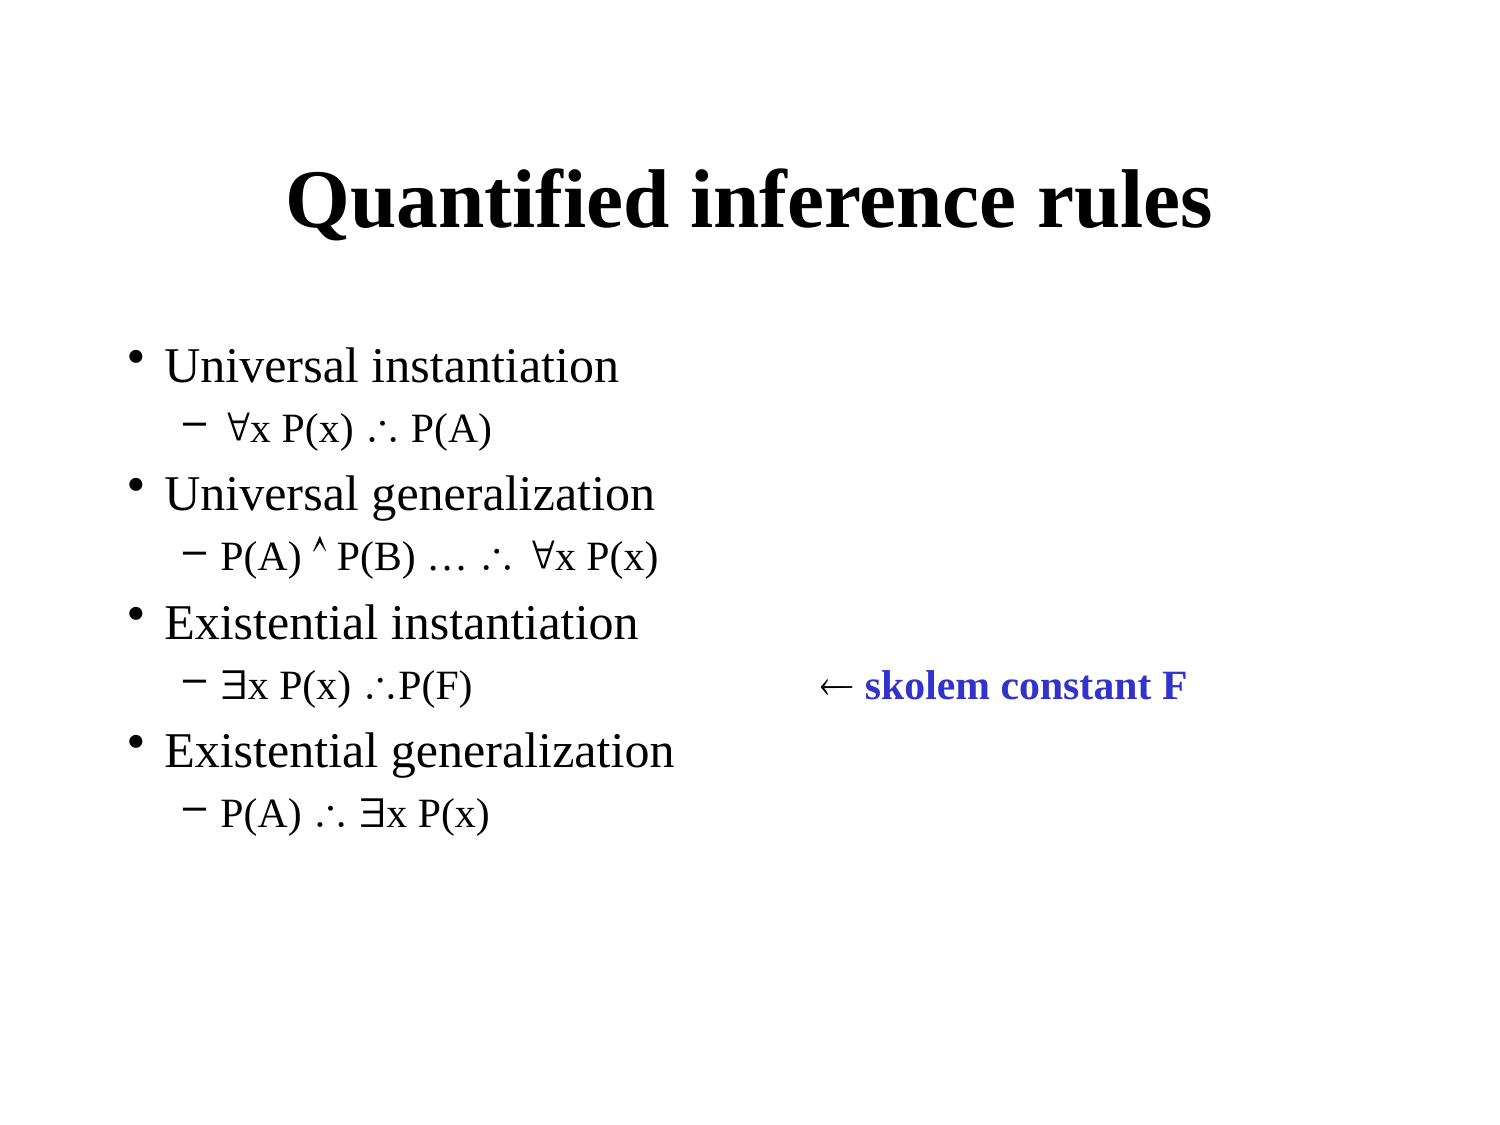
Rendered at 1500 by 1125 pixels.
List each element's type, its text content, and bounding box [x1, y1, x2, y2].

list Universal instantiation x P(x)  P(A) Universal generalization P(A)  P(B) …  x P(x) Existential instantiation x P(x) P(F)  skolem constant F Existential generalization P(A)  x P(x) [112, 324, 1388, 1000]
title Quantified inference rules [112, 99, 1388, 288]
